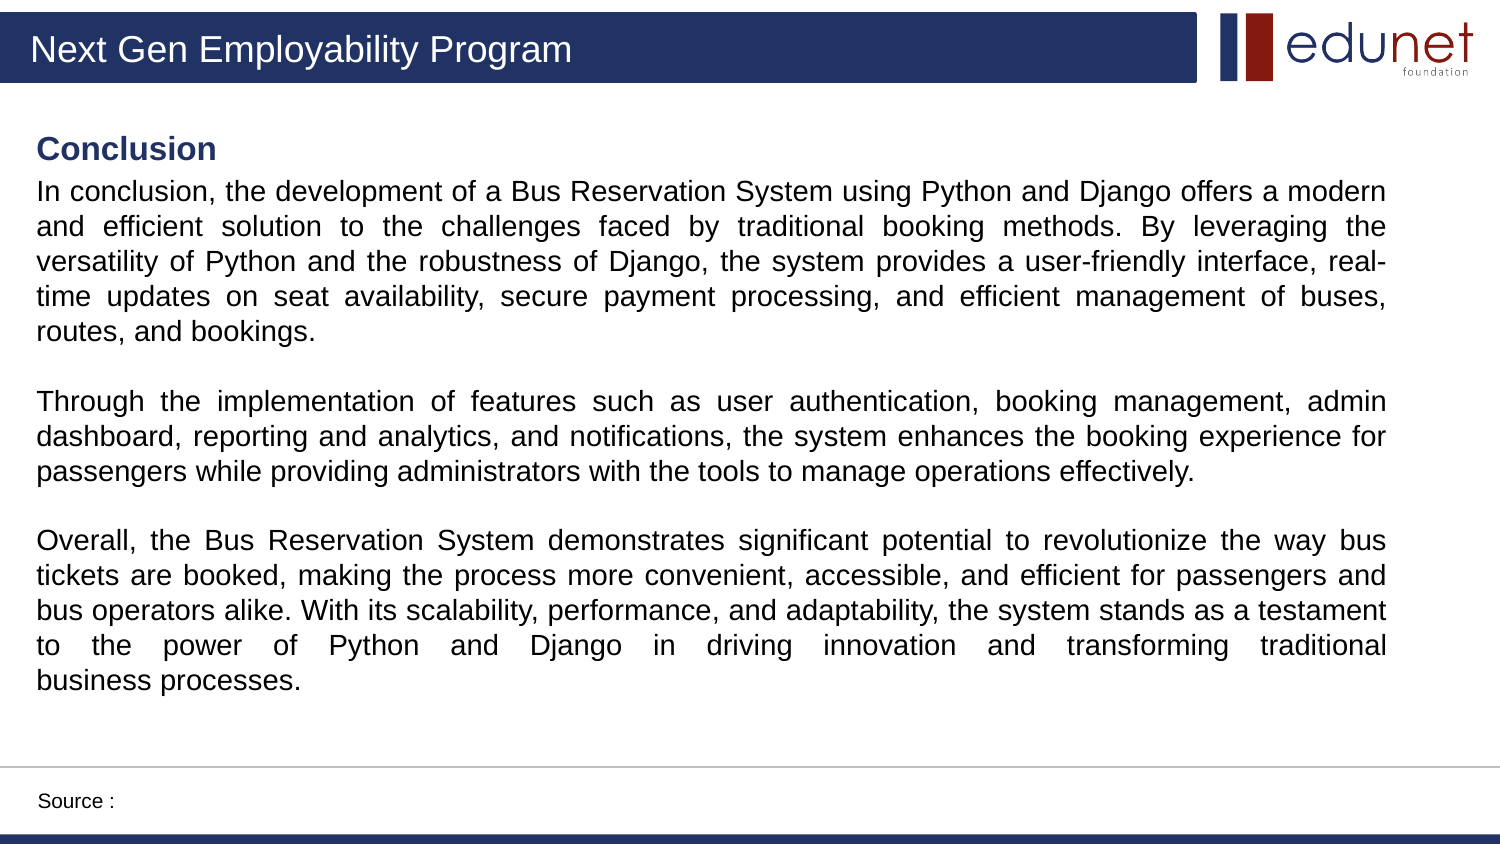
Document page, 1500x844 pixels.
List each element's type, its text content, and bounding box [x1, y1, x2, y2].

text_box In conclusion, the development of a Bus Reservation System using Python and Django offers a modern and efficient solution to the challenges faced by traditional booking methods. By leveraging the versatility of Python and the robustness of Django, the system provides a user-friendly interface, real-time updates on seat availability, secure payment processing, and efficient management of buses, routes, and bookings. Through the implementation of features such as user authentication, booking management, admin dashboard, reporting and analytics, and notifications, the system enhances the booking experience for passengers while providing administrators with the tools to manage operations effectively. Overall, the Bus Reservation System demonstrates significant potential to revolutionize the way bus tickets are booked, making the process more convenient, accessible, and efficient for passengers and bus operators alike. With its scalability, performance, and adaptability, the system stands as a testament to the power of Python and Django in driving innovation and transforming traditional business processes. [21, 164, 1404, 704]
title Conclusion [21, 111, 504, 164]
picture [1279, 14, 1482, 83]
text_box Source : [22, 776, 139, 826]
